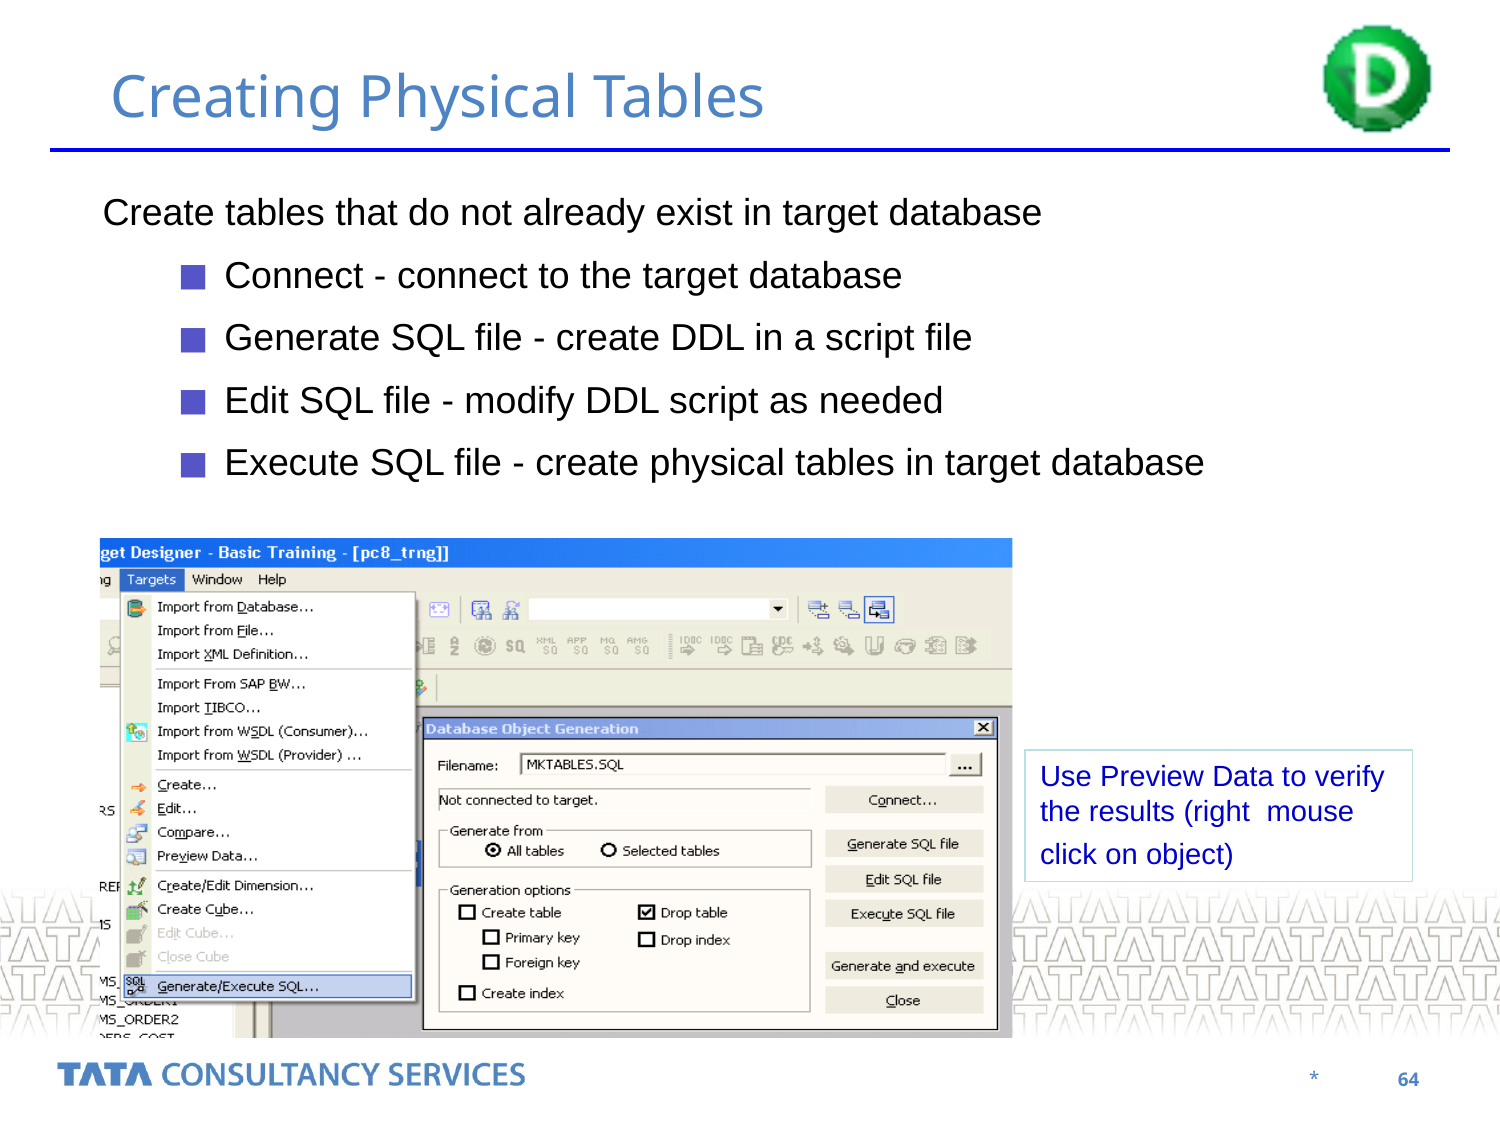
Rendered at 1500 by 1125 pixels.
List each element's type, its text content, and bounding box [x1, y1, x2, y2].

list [99, 537, 1013, 1038]
slide_number ‹#› [1371, 1059, 1435, 1104]
picture [0, 885, 1500, 1039]
text_box Create tables that do not already exist in target database Connect - connect to the target database Generate SQL file - create DDL in a script file Edit SQL file - modify DDL script as needed Execute SQL file - create physical tables in target database [87, 187, 1438, 513]
text_box Use Preview Data to verify the results (right mouse click on object) [1024, 750, 1413, 882]
title Creating Physical Tables [95, 22, 1456, 166]
picture [57, 1062, 525, 1086]
picture [1321, 23, 1436, 137]
